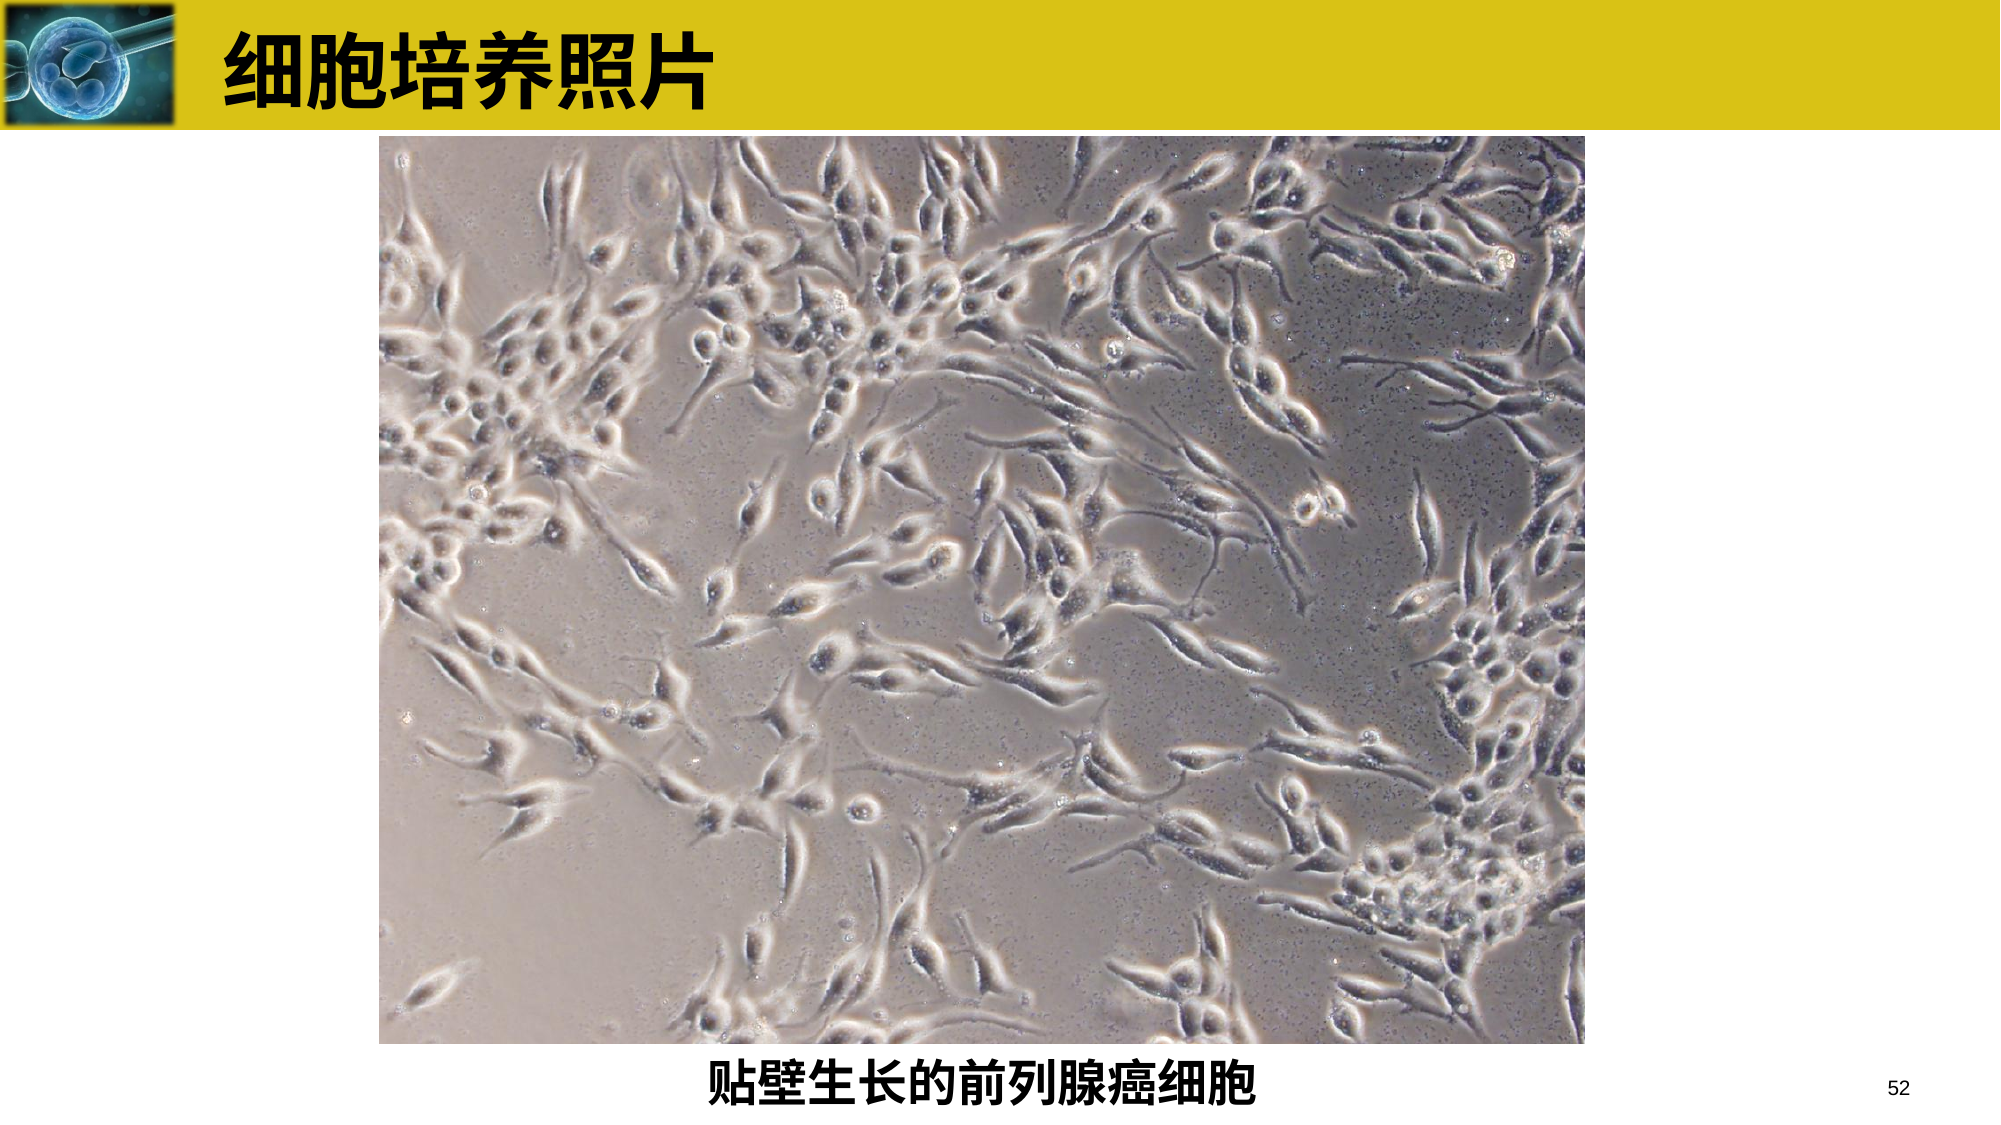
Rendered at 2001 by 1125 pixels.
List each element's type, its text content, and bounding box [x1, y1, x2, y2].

text_box 细胞培养照片 [207, 24, 1408, 113]
list 贴壁生长的前列腺癌细胞 [397, 1044, 1568, 1125]
picture [379, 136, 1585, 1044]
slide_number 52 [1807, 1067, 1991, 1111]
picture [8, 8, 171, 122]
